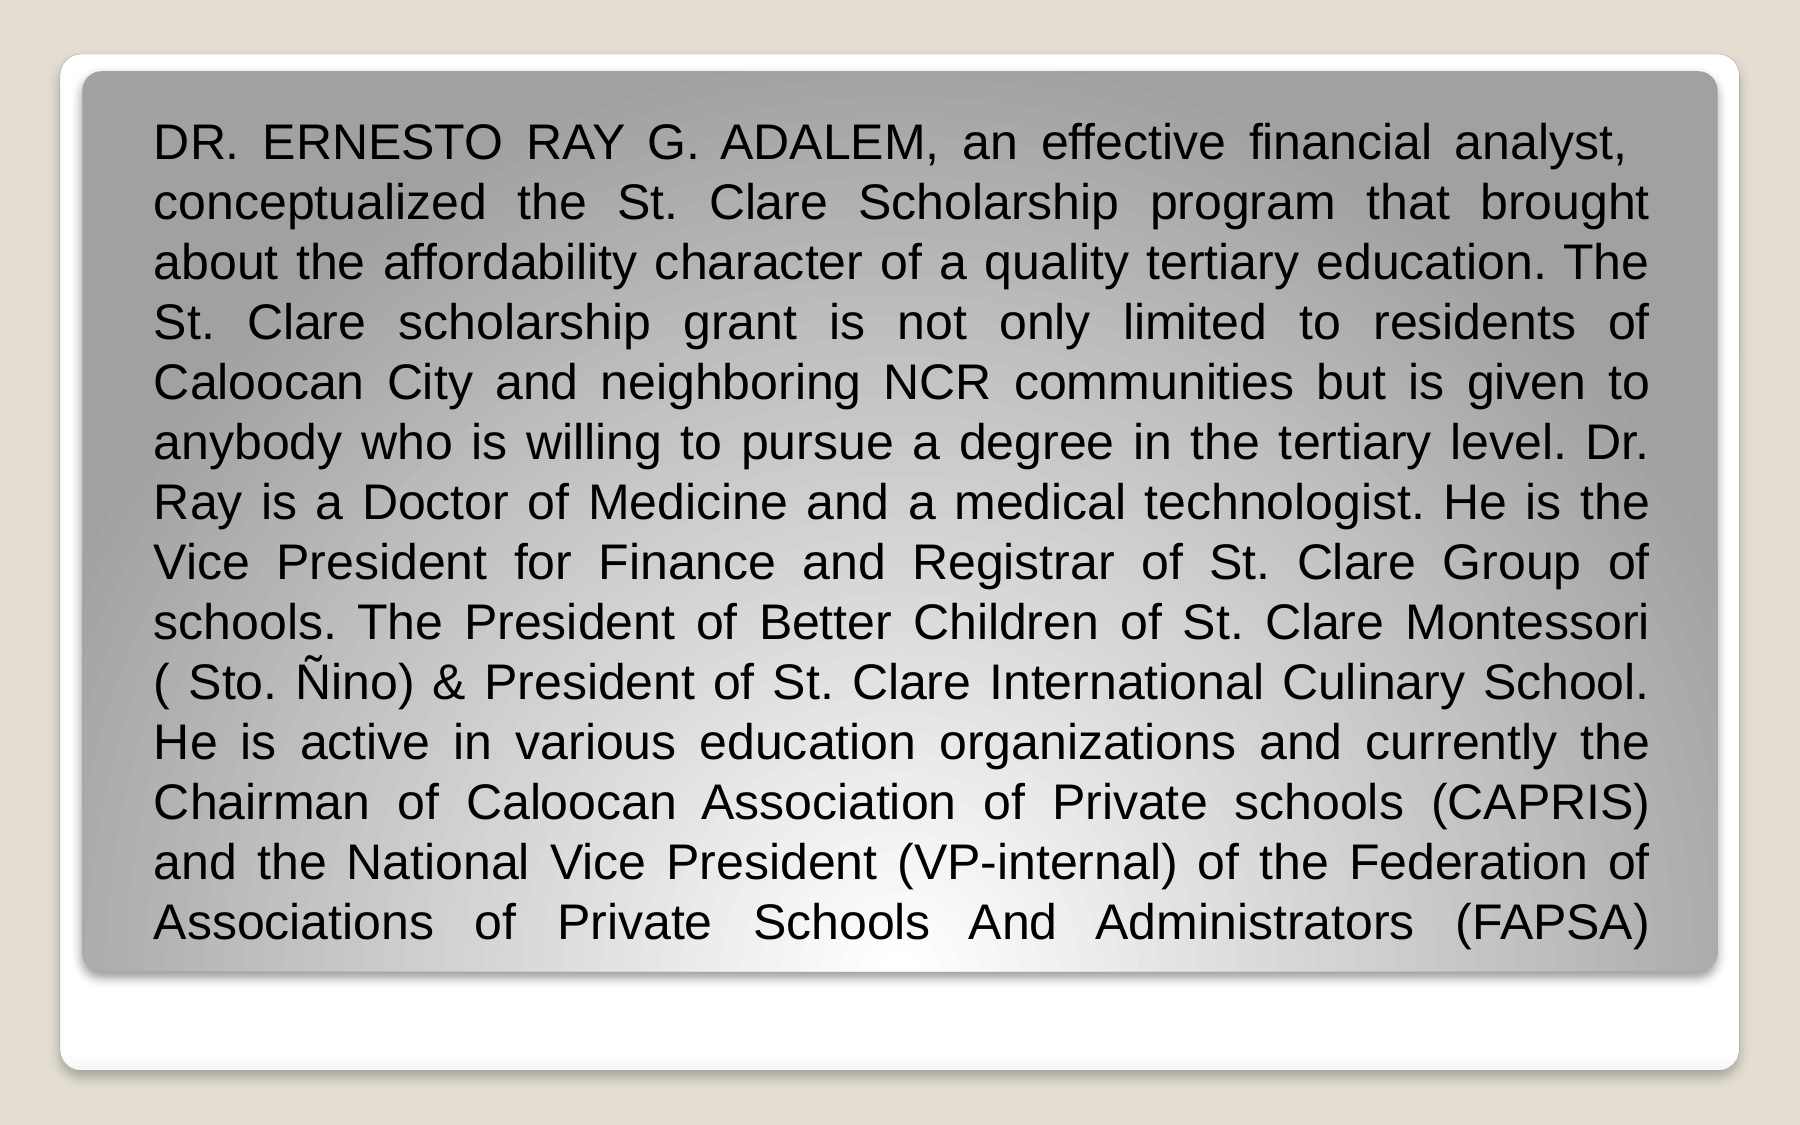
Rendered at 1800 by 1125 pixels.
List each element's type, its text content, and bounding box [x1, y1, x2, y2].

title DR. ERNESTO RAY G. ADALEM, an effective financial analyst, conceptualized the St. Clare Scholarship program that brought about the affordability character of a quality tertiary education. The St. Clare scholarship grant is not only limited to residents of Caloocan City and neighboring NCR communities but is given to anybody who is willing to pursue a degree in the tertiary level. Dr. Ray is a Doctor of Medicine and a medical technologist. He is the Vice President for Finance and Registrar of St. Clare Group of schools. The President of Better Children of St. Clare Montessori ( Sto. Ñino) & President of St. Clare International Culinary School. He is active in various education organizations and currently the Chairman of Caloocan Association of Private schools (CAPRIS) and the National Vice President (VP-internal) of the Federation of Associations of Private Schools And Administrators (FAPSA) [139, 103, 1666, 1125]
